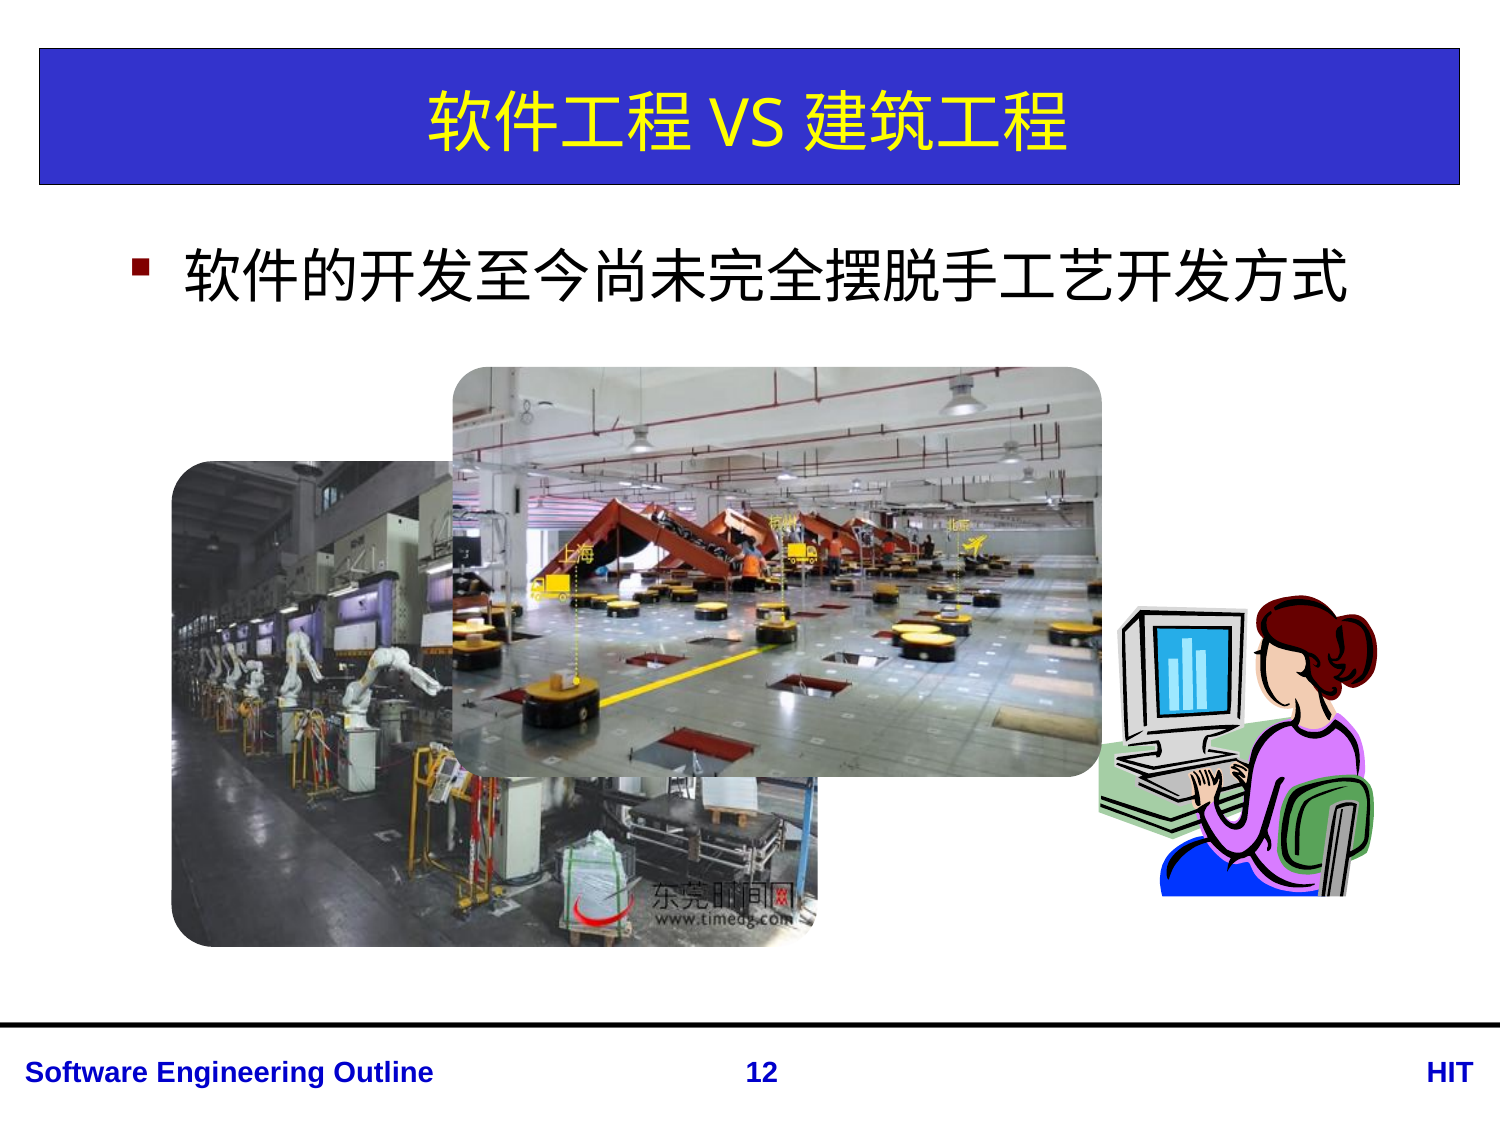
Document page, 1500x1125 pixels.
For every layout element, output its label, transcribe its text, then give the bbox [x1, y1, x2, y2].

title 软件工程VS建筑工程 [38, 54, 1457, 185]
list 软件的开发至今尚未完全摆脱手工艺开发方式 [111, 231, 1412, 941]
picture [171, 366, 1378, 948]
